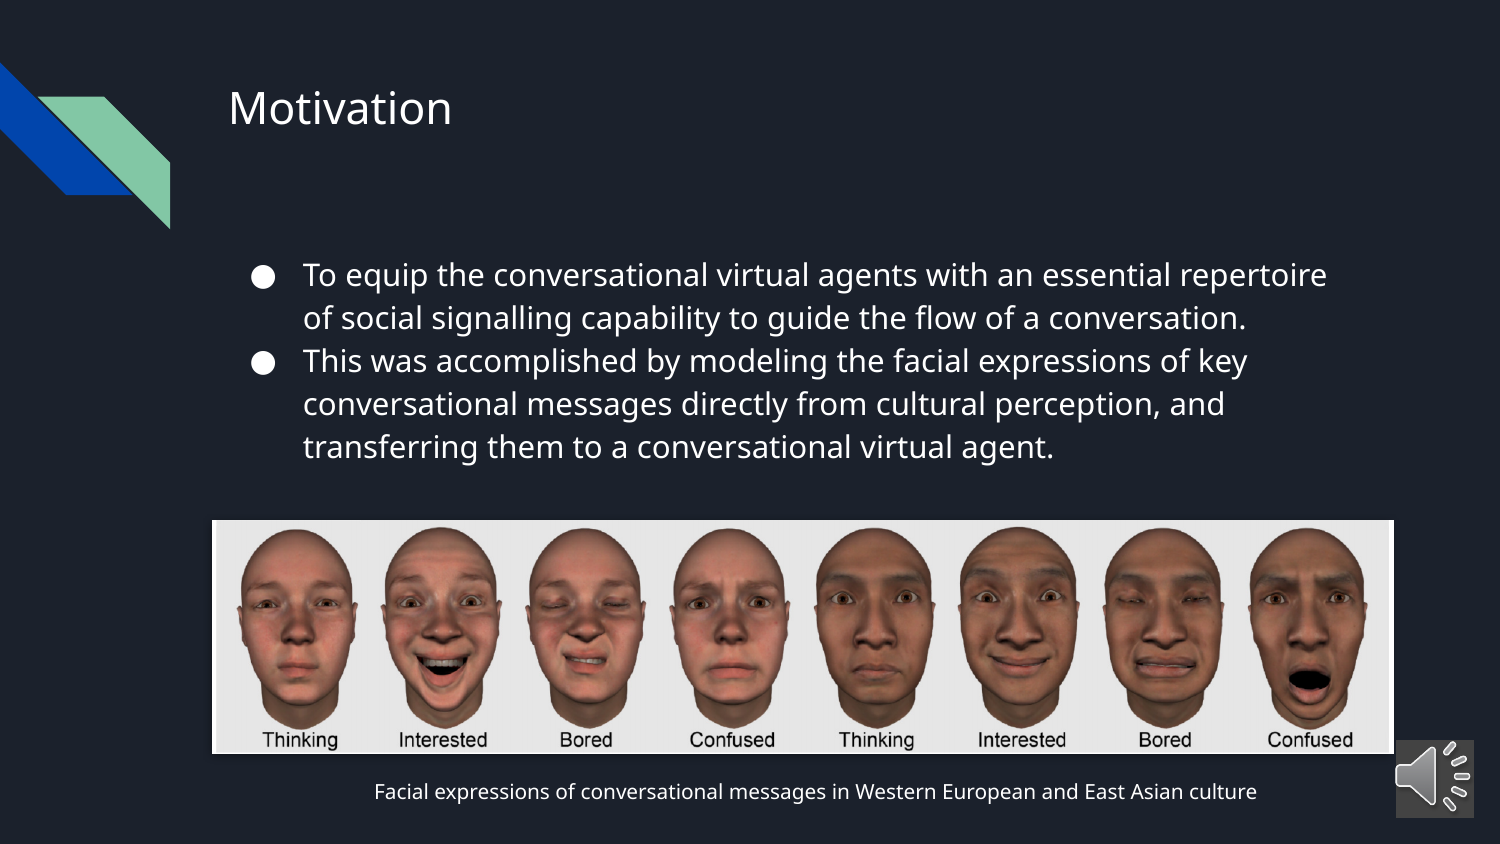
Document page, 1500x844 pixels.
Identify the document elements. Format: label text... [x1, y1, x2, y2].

list To equip the conversational virtual agents with an essential repertoire of social signalling capability to guide the flow of a conversation. This was accomplished by modeling the facial expressions of key conversational messages directly from cultural perception, and transferring them to a conversational virtual agent. [212, 234, 1368, 517]
title Motivation [212, 64, 1368, 215]
text_box Facial expressions of conversational messages in Western European and East Asian culture [212, 765, 1389, 816]
picture [212, 520, 1476, 819]
